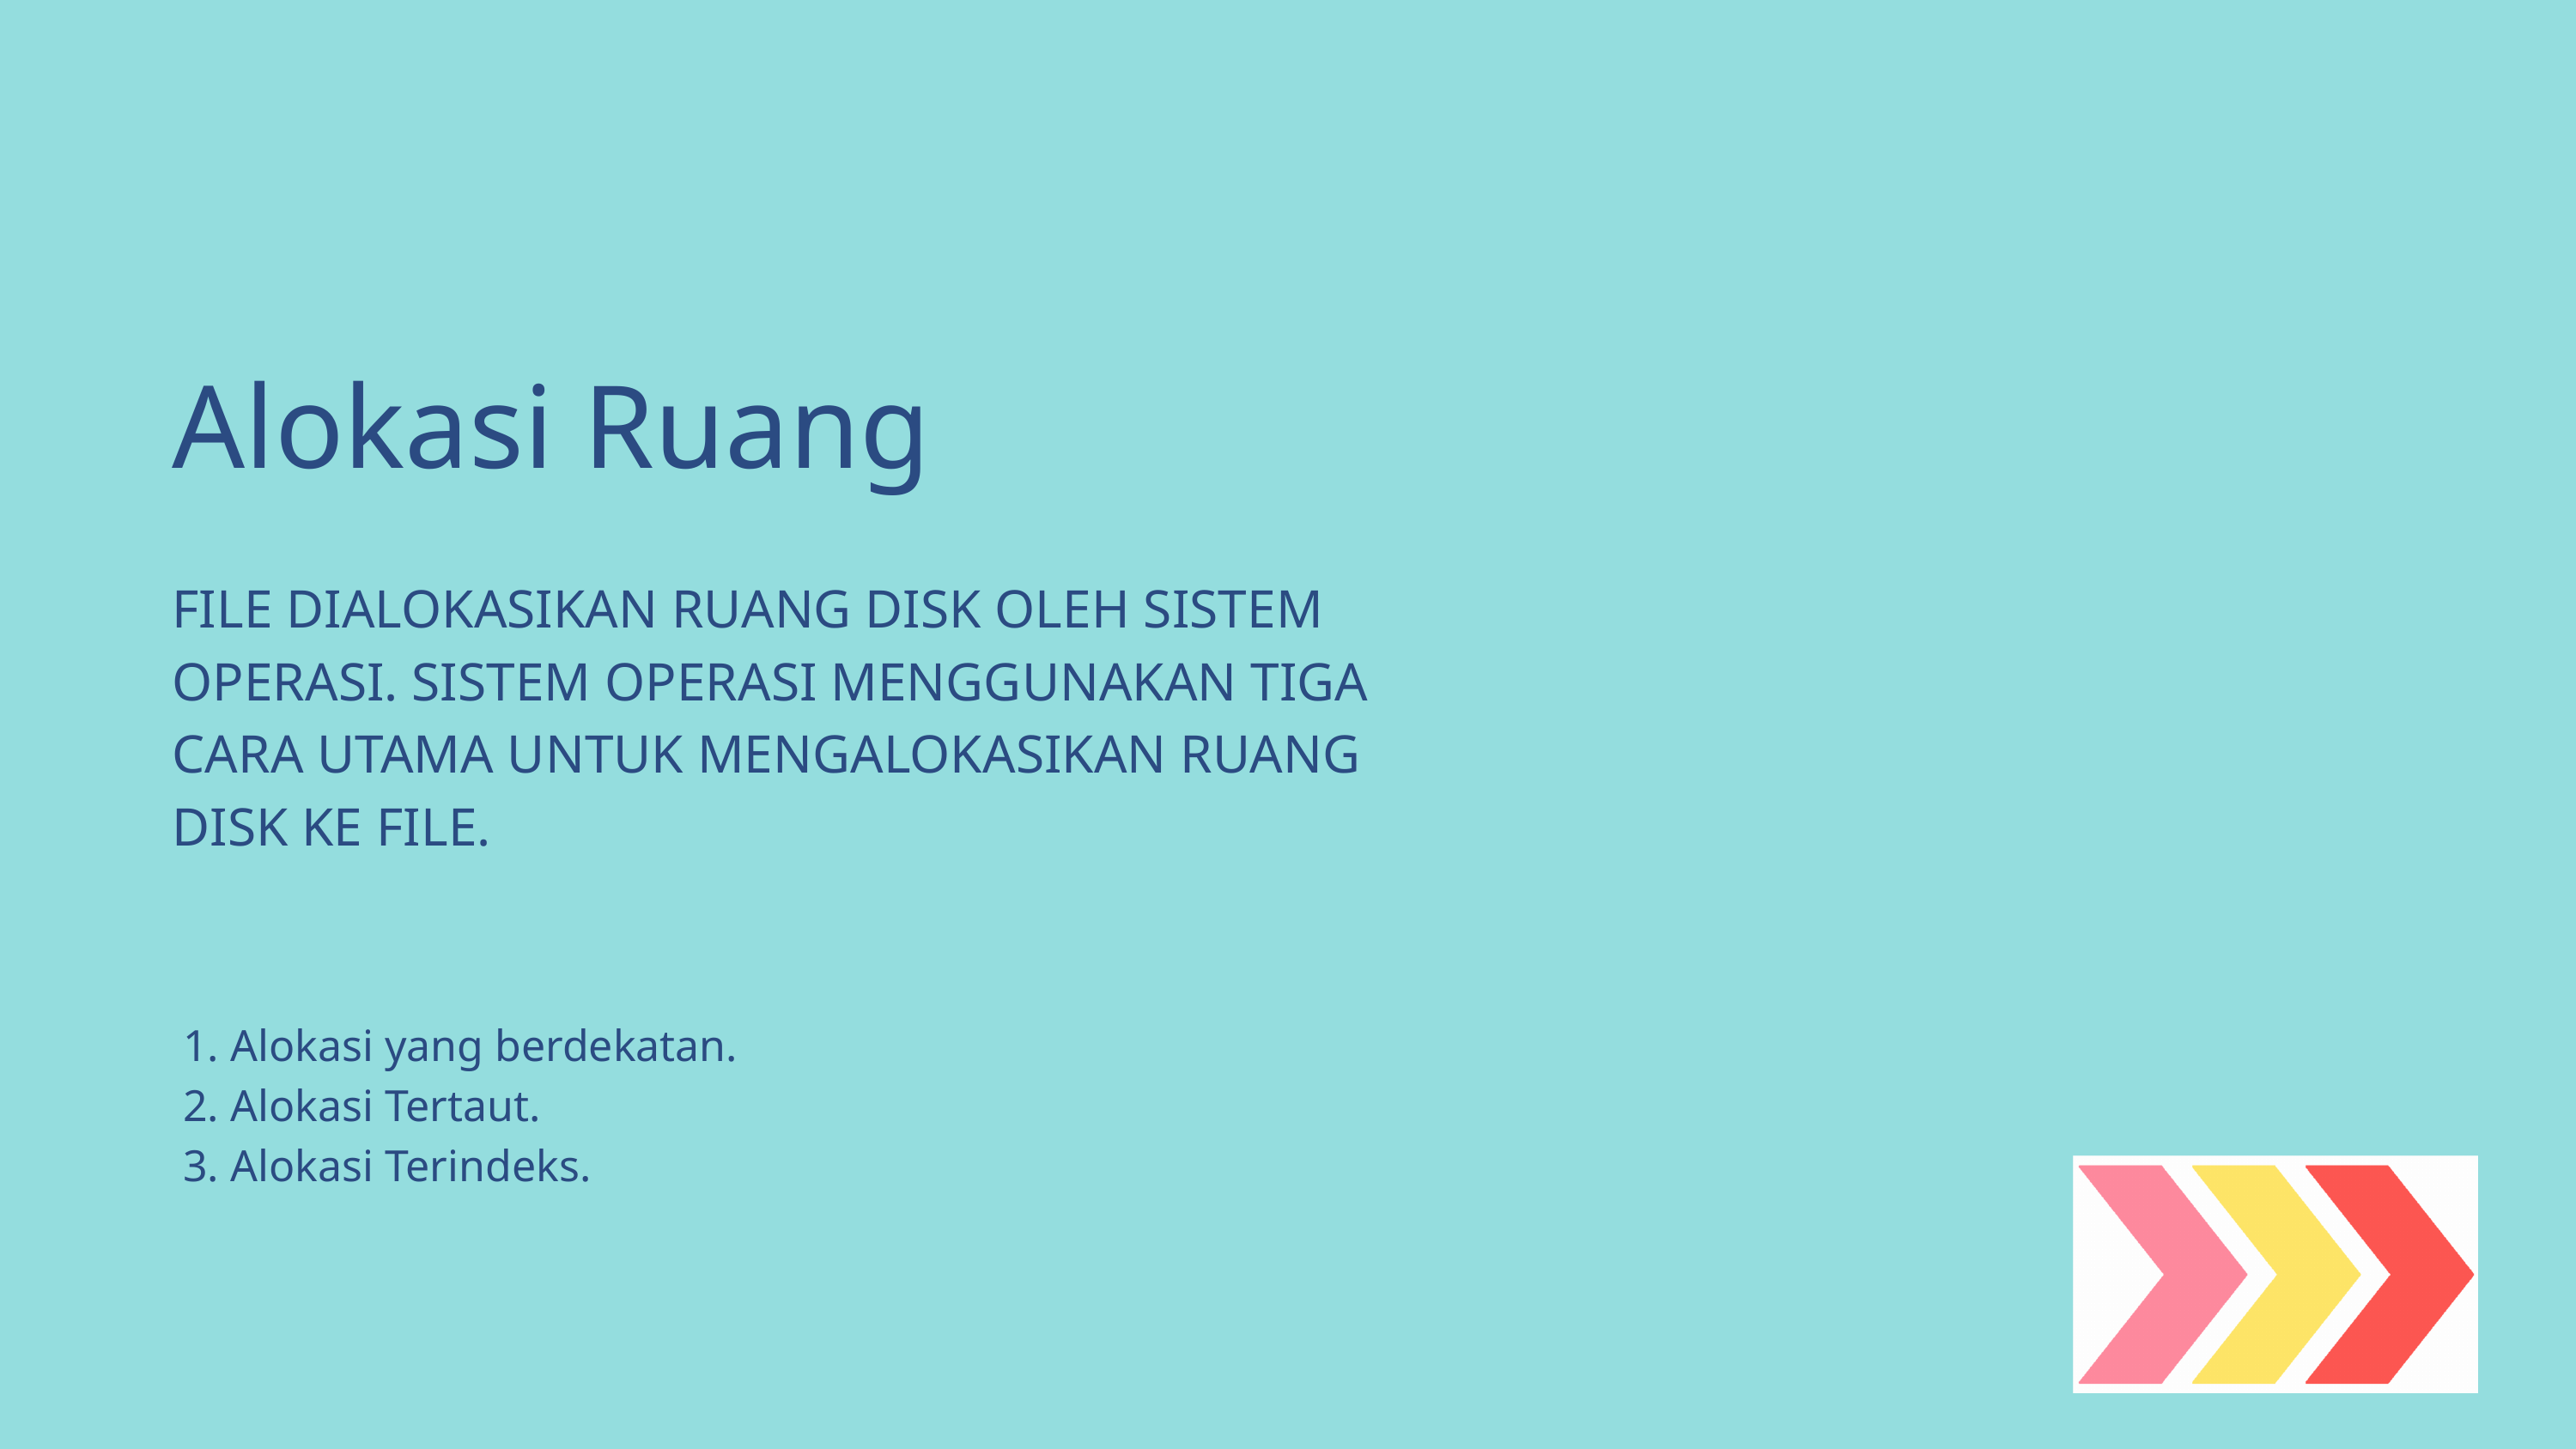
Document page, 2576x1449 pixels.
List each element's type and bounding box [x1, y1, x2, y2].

text_box [172, 361, 1463, 1243]
picture [2074, 1071, 2478, 1449]
